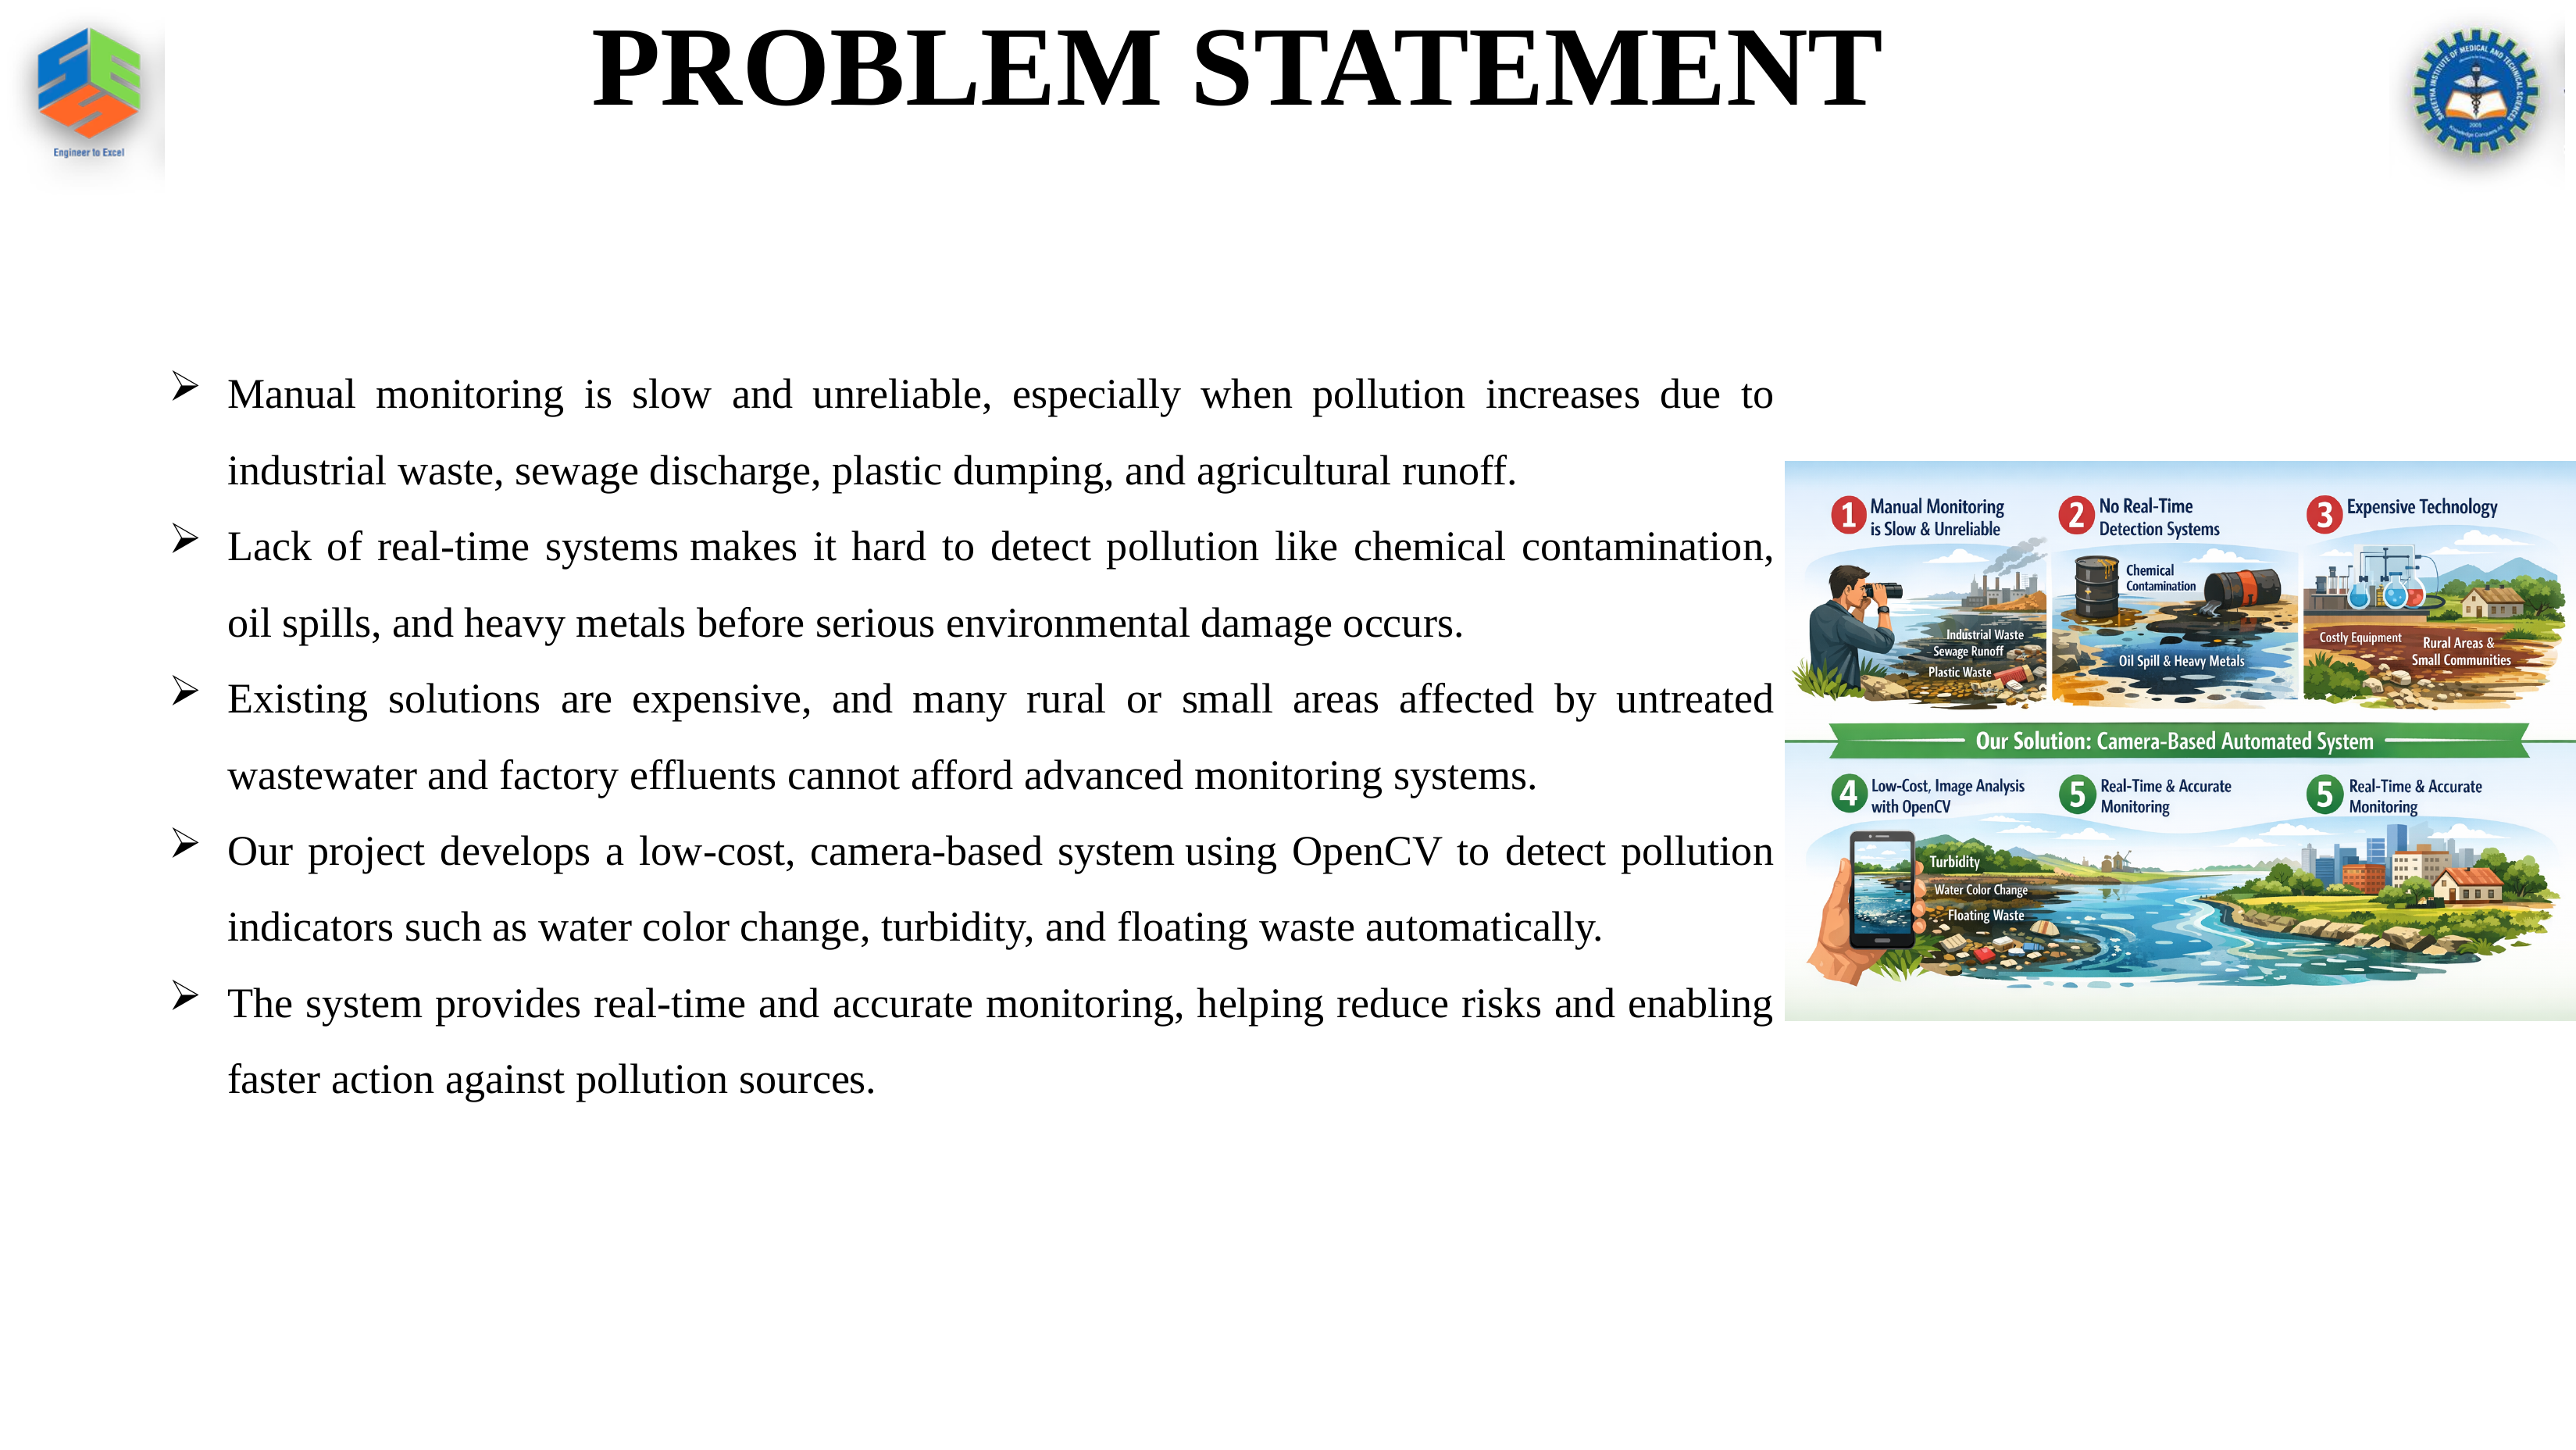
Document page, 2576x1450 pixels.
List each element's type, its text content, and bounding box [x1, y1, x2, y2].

picture [1785, 460, 2576, 1021]
title PROBLEM STATEMENT [390, 0, 2085, 130]
picture [7, 7, 165, 195]
list Manual monitoring is slow and unreliable, especially when pollution increases due to industrial waste, sewage discharge, plastic dumping, and agricultural runoff. Lack of real-time systems makes it hard to detect pollution like chemical contamination, oil spills, and heavy metals before serious environmental damage occurs. Existing solutions are expensive, and many rural or small areas affected by untreated wastewater and factory effluents cannot afford advanced monitoring systems. Our project develops a low-cost, camera-based system using OpenCV to detect pollution indicators such as water color change, turbidity, and floating waste automatically. The system provides real-time and accurate monitoring, helping reduce risks and enabling faster action against pollution sources. [168, 341, 1776, 1173]
picture [2389, 7, 2565, 194]
